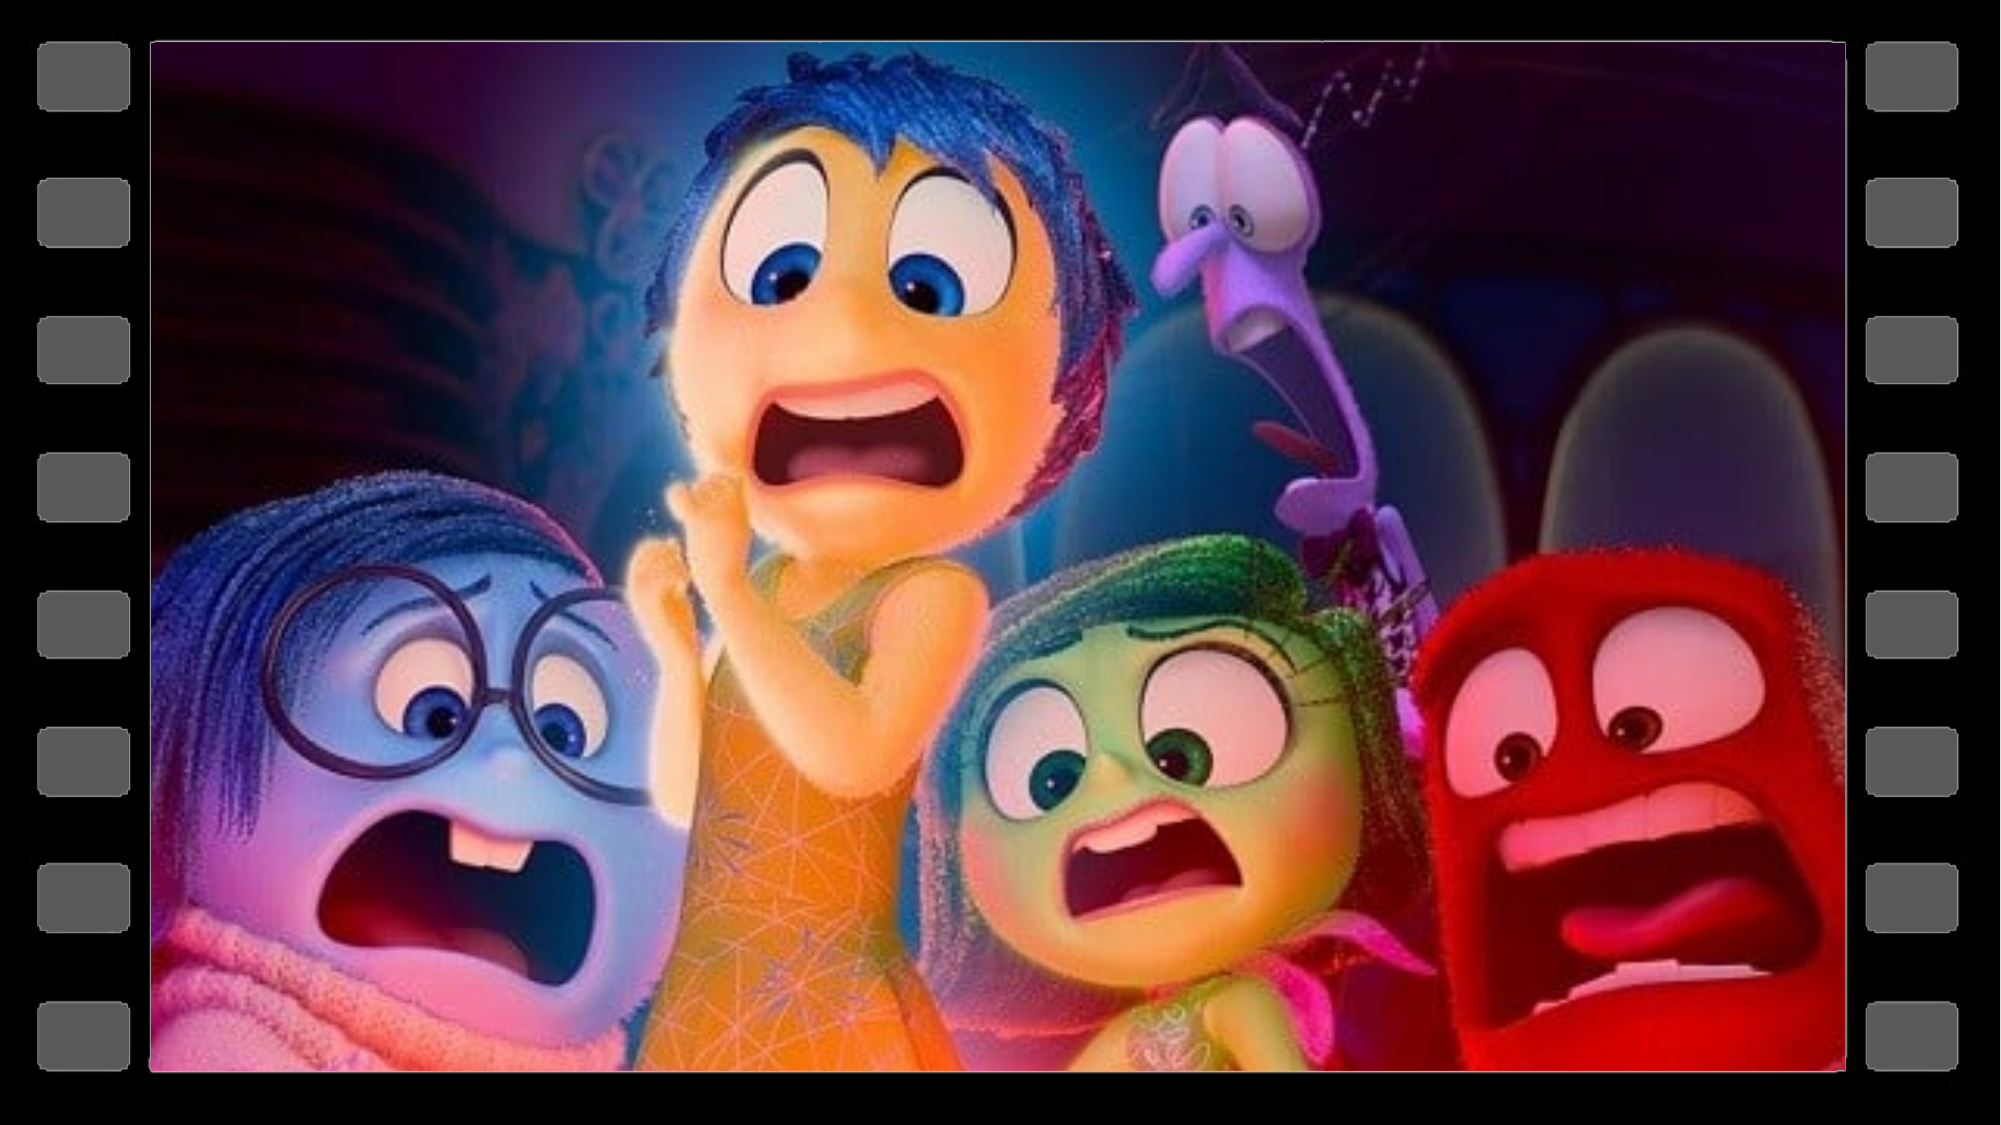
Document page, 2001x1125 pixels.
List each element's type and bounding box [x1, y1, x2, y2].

text_box [0, 0, 2000, 1125]
